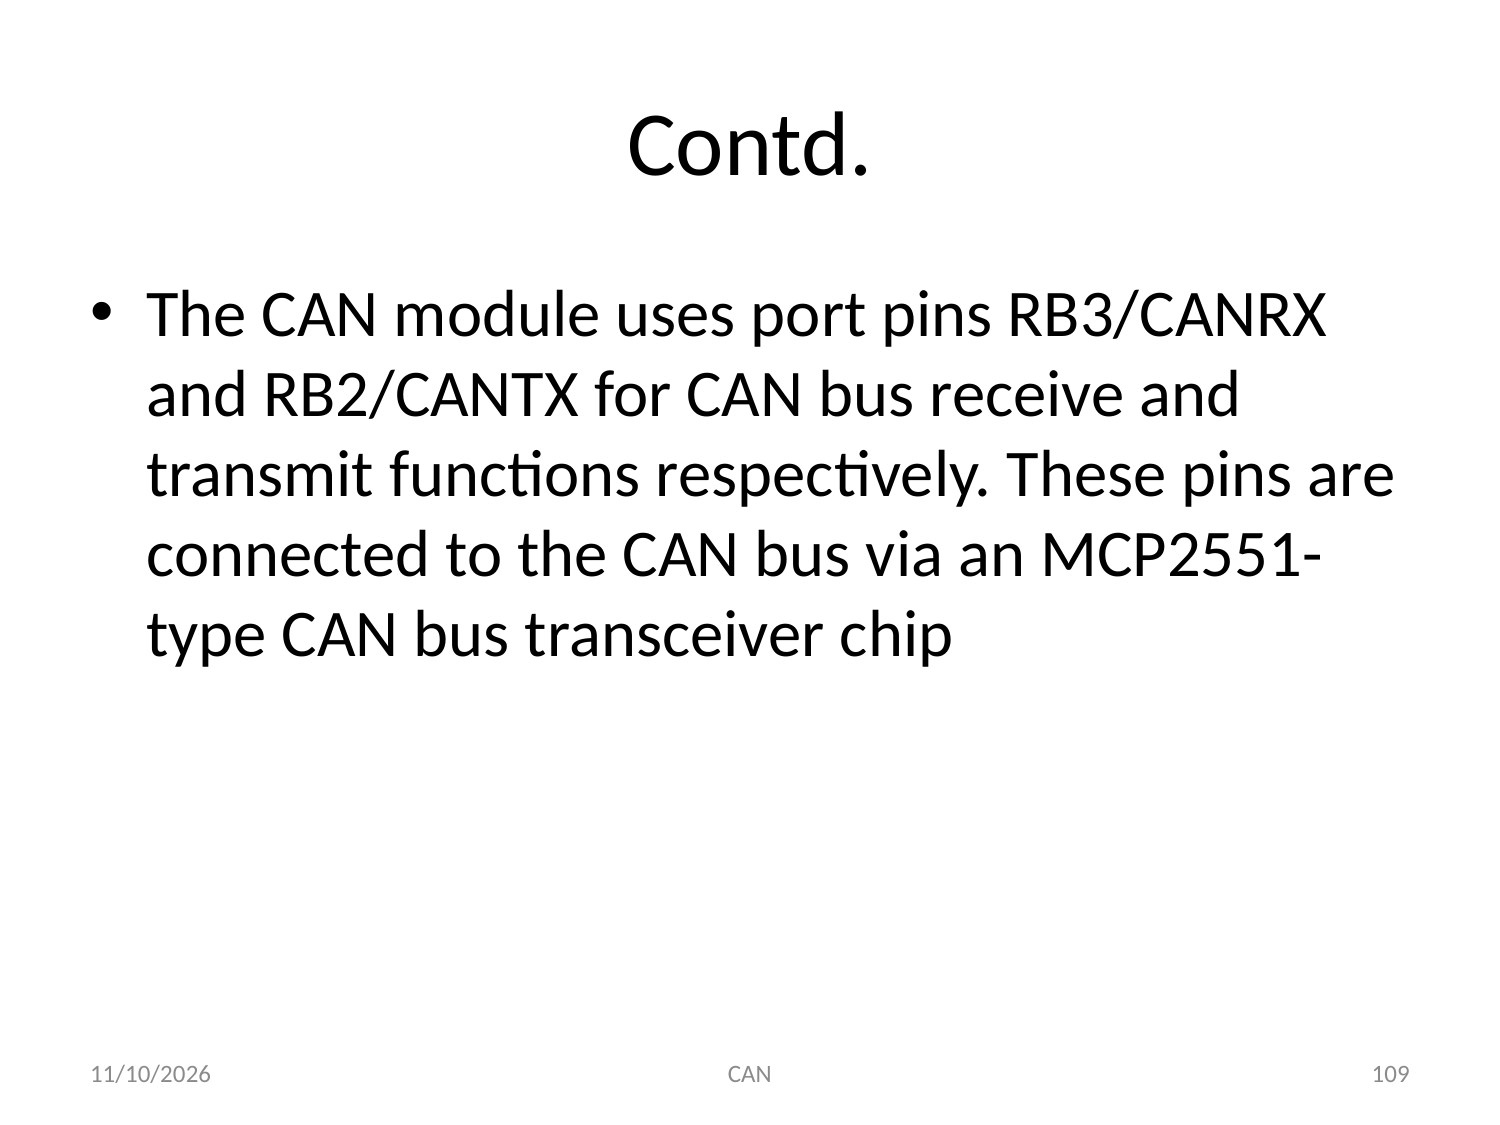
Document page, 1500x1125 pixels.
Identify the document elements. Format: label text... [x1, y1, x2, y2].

title Contd. [75, 45, 1425, 233]
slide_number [75, 1042, 425, 1103]
list The CAN module uses port pins RB3/CANRX and RB2/CANTX for CAN bus receive and transmit functions respectively. These pins are connected to the CAN bus via an MCP2551-type CAN bus transceiver chip [75, 262, 1425, 1005]
footer CAN [512, 1042, 988, 1103]
slide_number 109 [1074, 1042, 1425, 1103]
